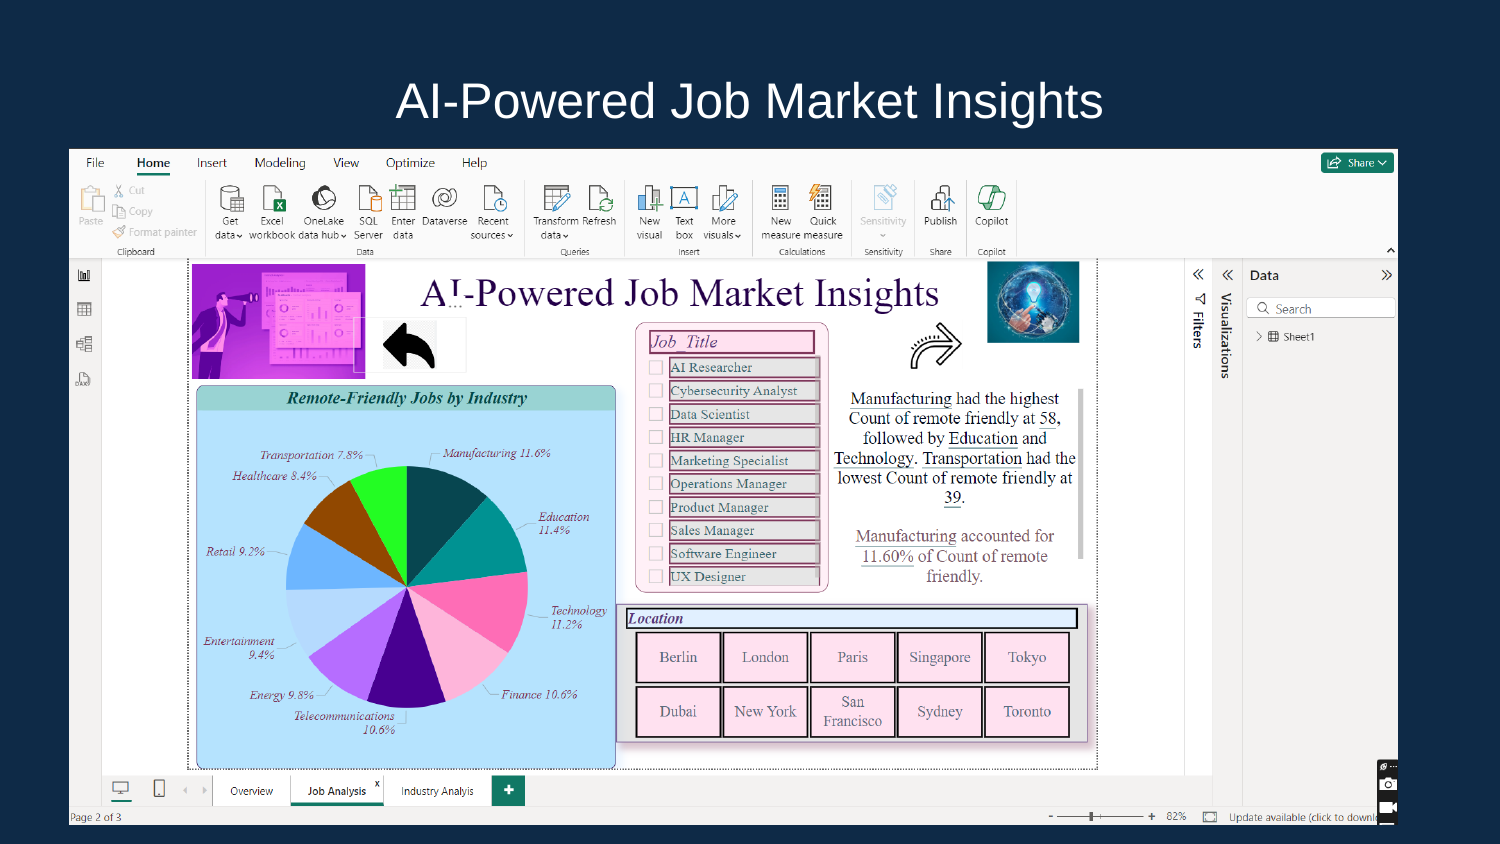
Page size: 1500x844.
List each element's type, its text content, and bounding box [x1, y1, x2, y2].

title AI-Powered Job Market Insights [171, 53, 1328, 133]
picture [68, 147, 1398, 826]
